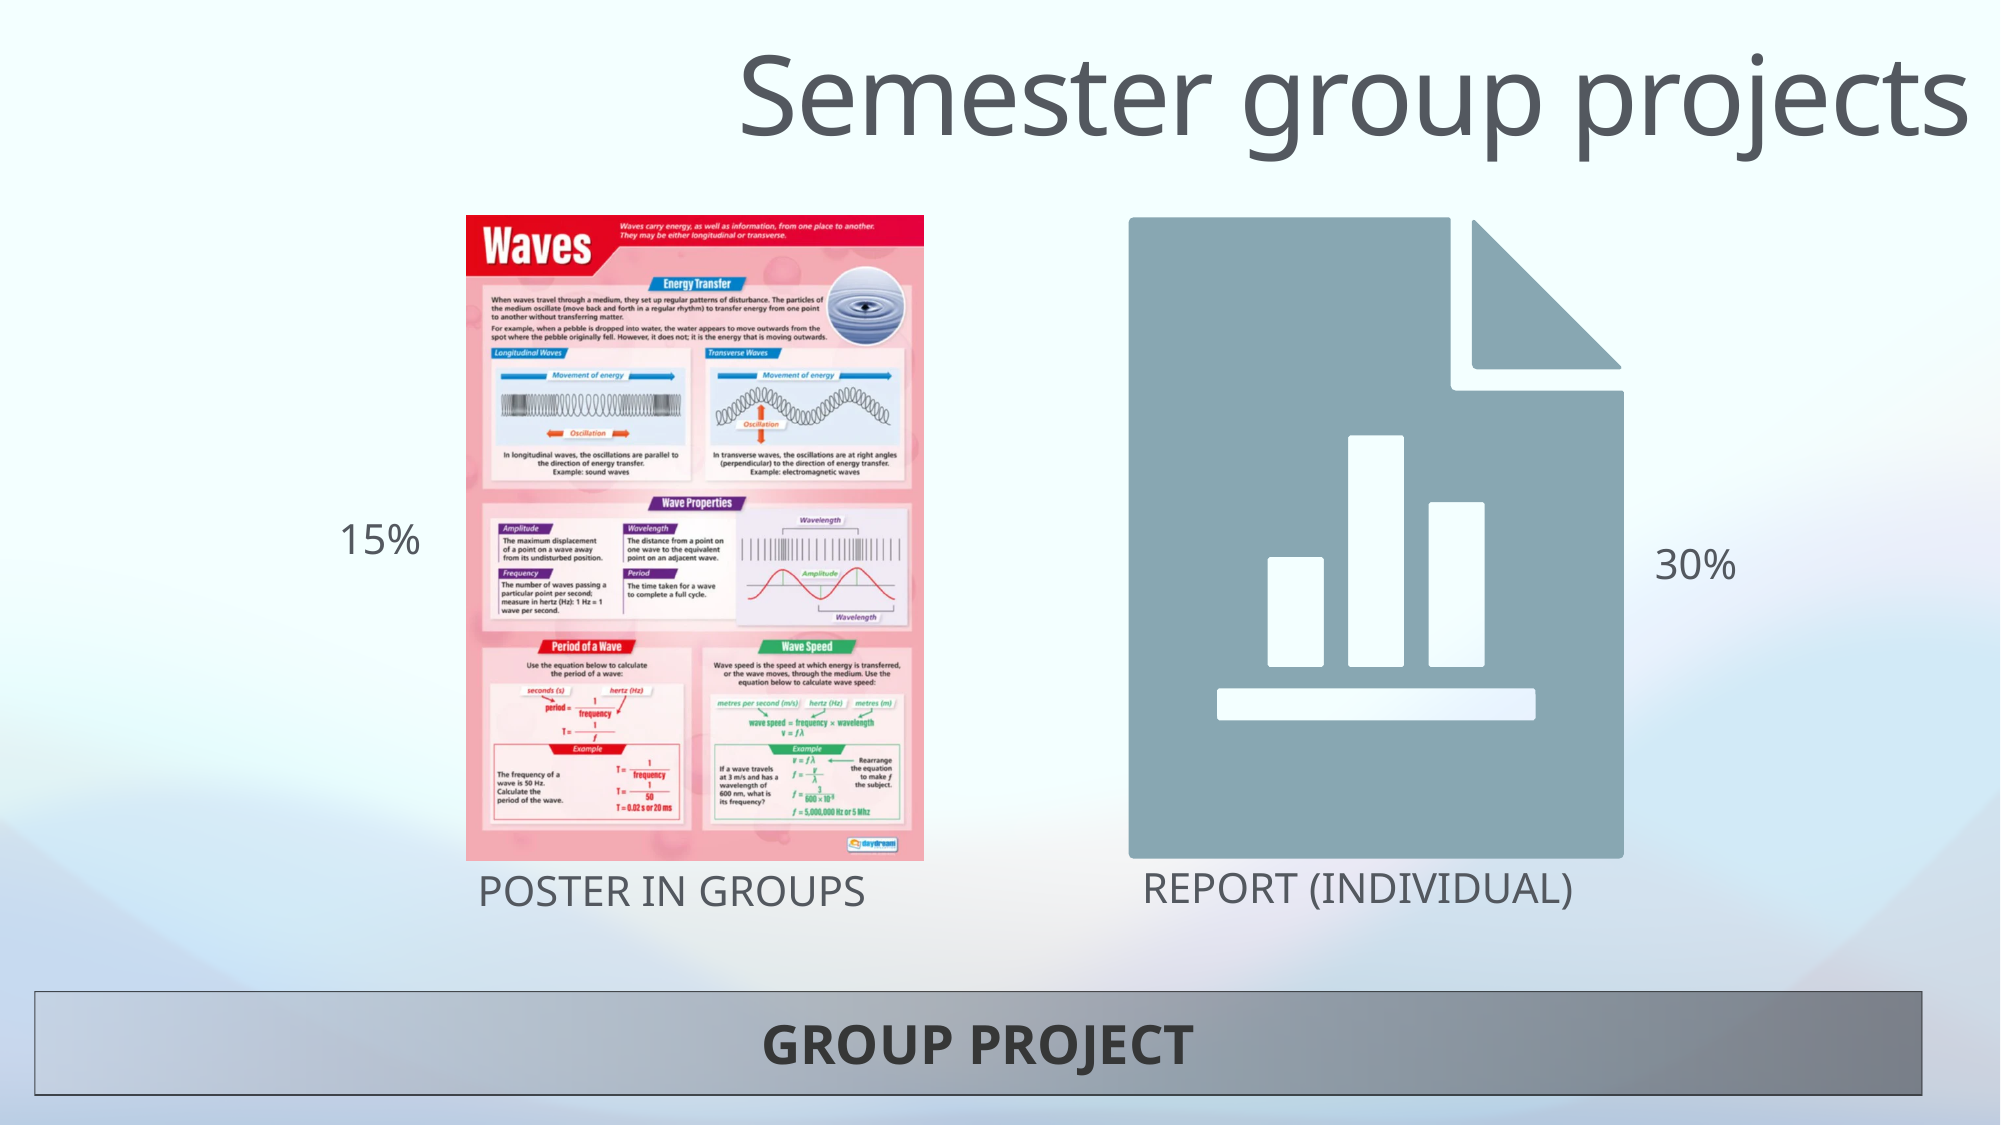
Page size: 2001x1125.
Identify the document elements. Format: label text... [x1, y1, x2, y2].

text_box GROUP PROJECT [34, 991, 1923, 1096]
title Semester group projects [185, 29, 1988, 169]
text_box POSTER IN GROUPS [473, 861, 871, 919]
text_box REPORT (INDIVIDUAL) [1137, 857, 1578, 917]
text_box [1128, 217, 1624, 859]
picture [0, 0, 2001, 1125]
text_box 30% [1650, 533, 1742, 592]
text_box 15% [334, 508, 426, 568]
